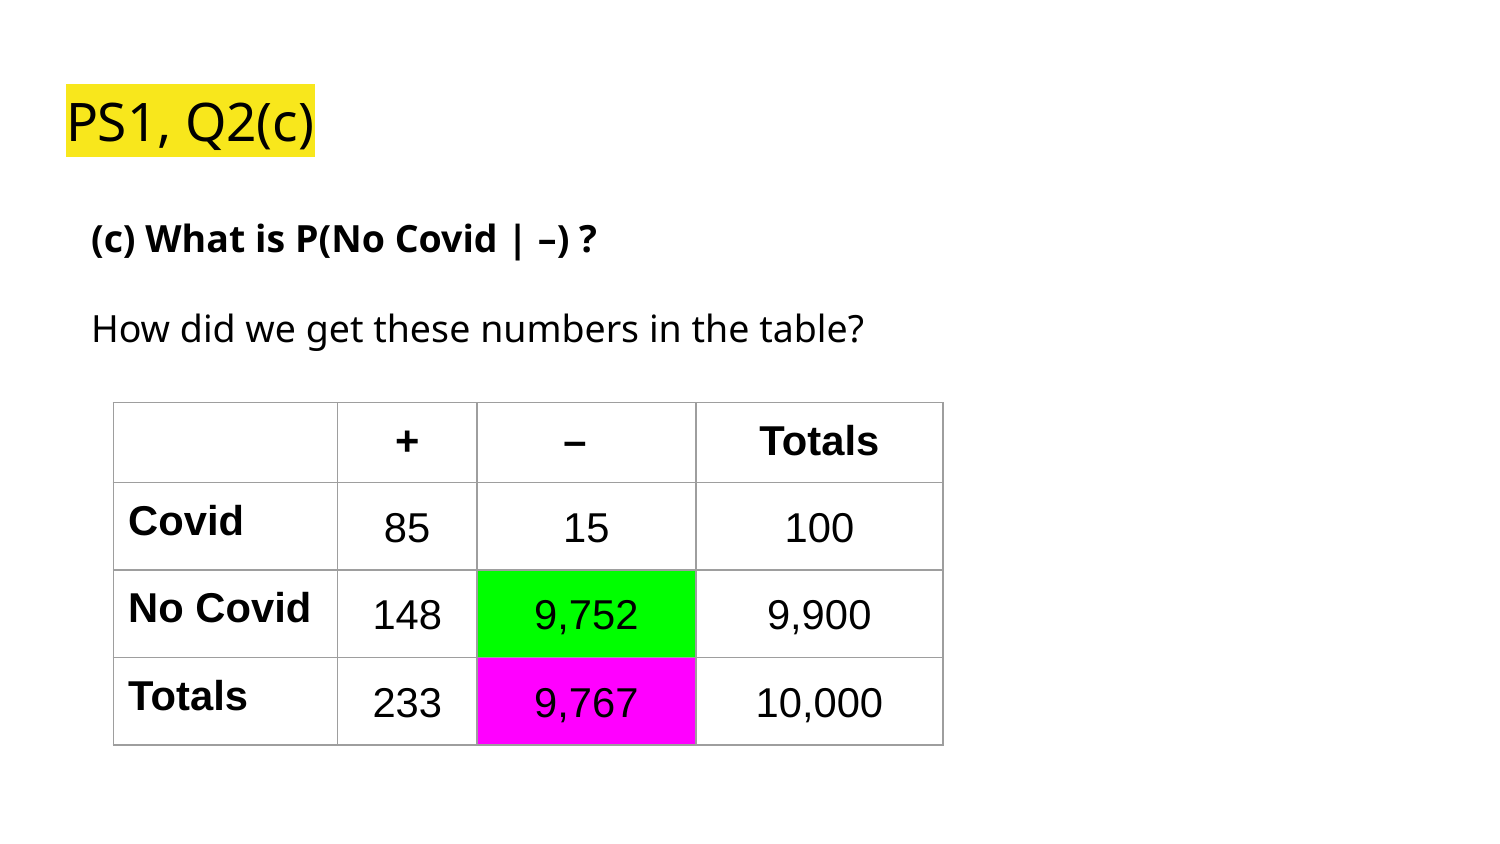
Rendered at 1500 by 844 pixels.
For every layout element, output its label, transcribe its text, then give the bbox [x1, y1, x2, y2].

table_cell 9,767 [478, 658, 695, 744]
text_box (c) What is P(No Covid | –) ? How did we get these numbers in the table? [75, 199, 1449, 365]
table_header [114, 403, 337, 482]
table_cell Totals [114, 658, 337, 744]
table_header Totals [697, 403, 942, 482]
table_cell 148 [338, 571, 476, 657]
table_cell 85 [338, 483, 476, 569]
table_cell 15 [478, 483, 695, 569]
table_cell 9,900 [697, 571, 942, 657]
table_cell 10,000 [697, 658, 942, 744]
title PS1, Q2(c) [51, 72, 1449, 167]
table_header + [338, 403, 476, 482]
table_cell 233 [338, 658, 476, 744]
table_cell Covid [114, 483, 337, 569]
table_header – [478, 403, 695, 482]
table_cell 100 [697, 483, 942, 569]
table_cell 9,752 [478, 571, 695, 657]
table_cell No Covid [114, 571, 337, 657]
